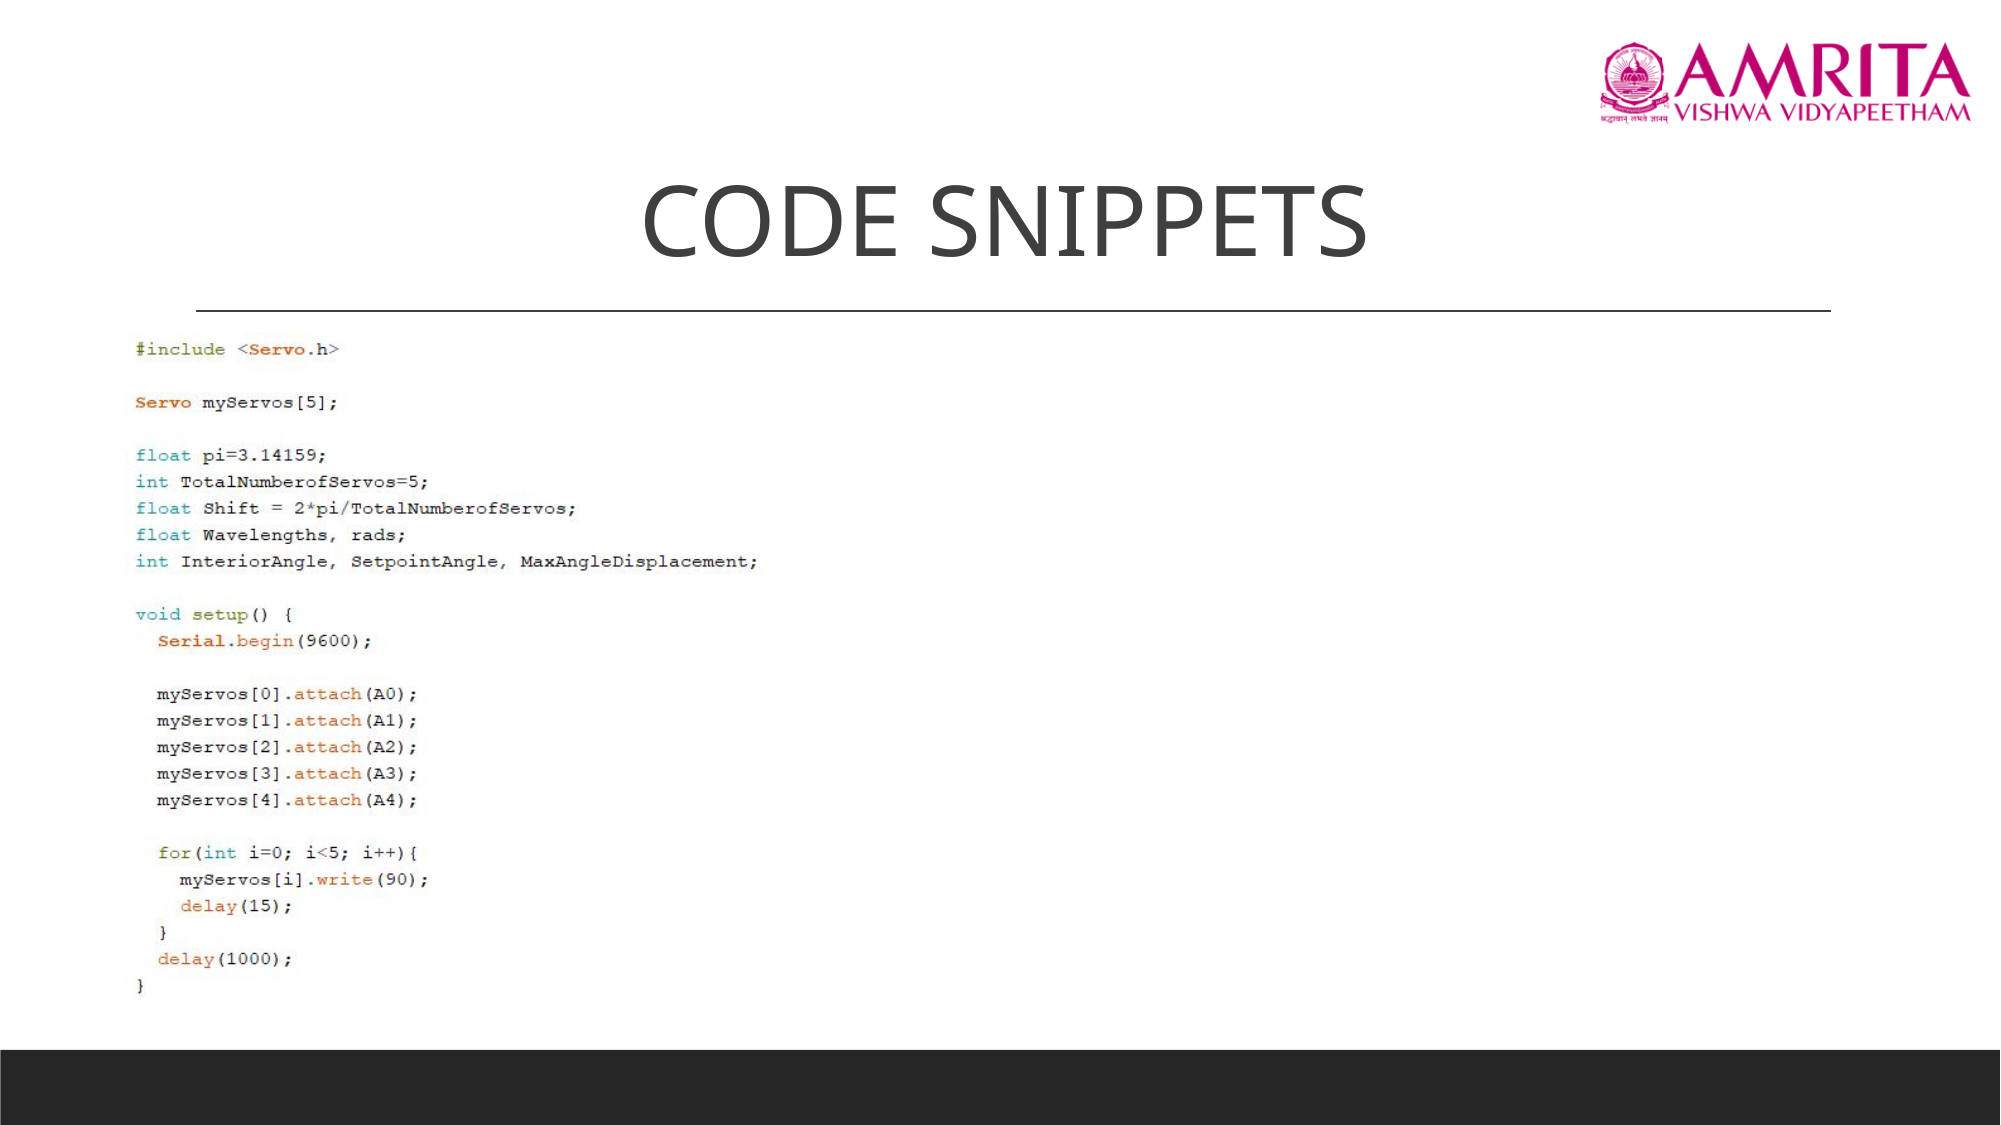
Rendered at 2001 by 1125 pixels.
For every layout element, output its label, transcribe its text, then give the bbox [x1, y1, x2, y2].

picture [1595, 11, 1976, 154]
picture [124, 331, 775, 1006]
title CODE SNIPPETS [180, 47, 1830, 285]
